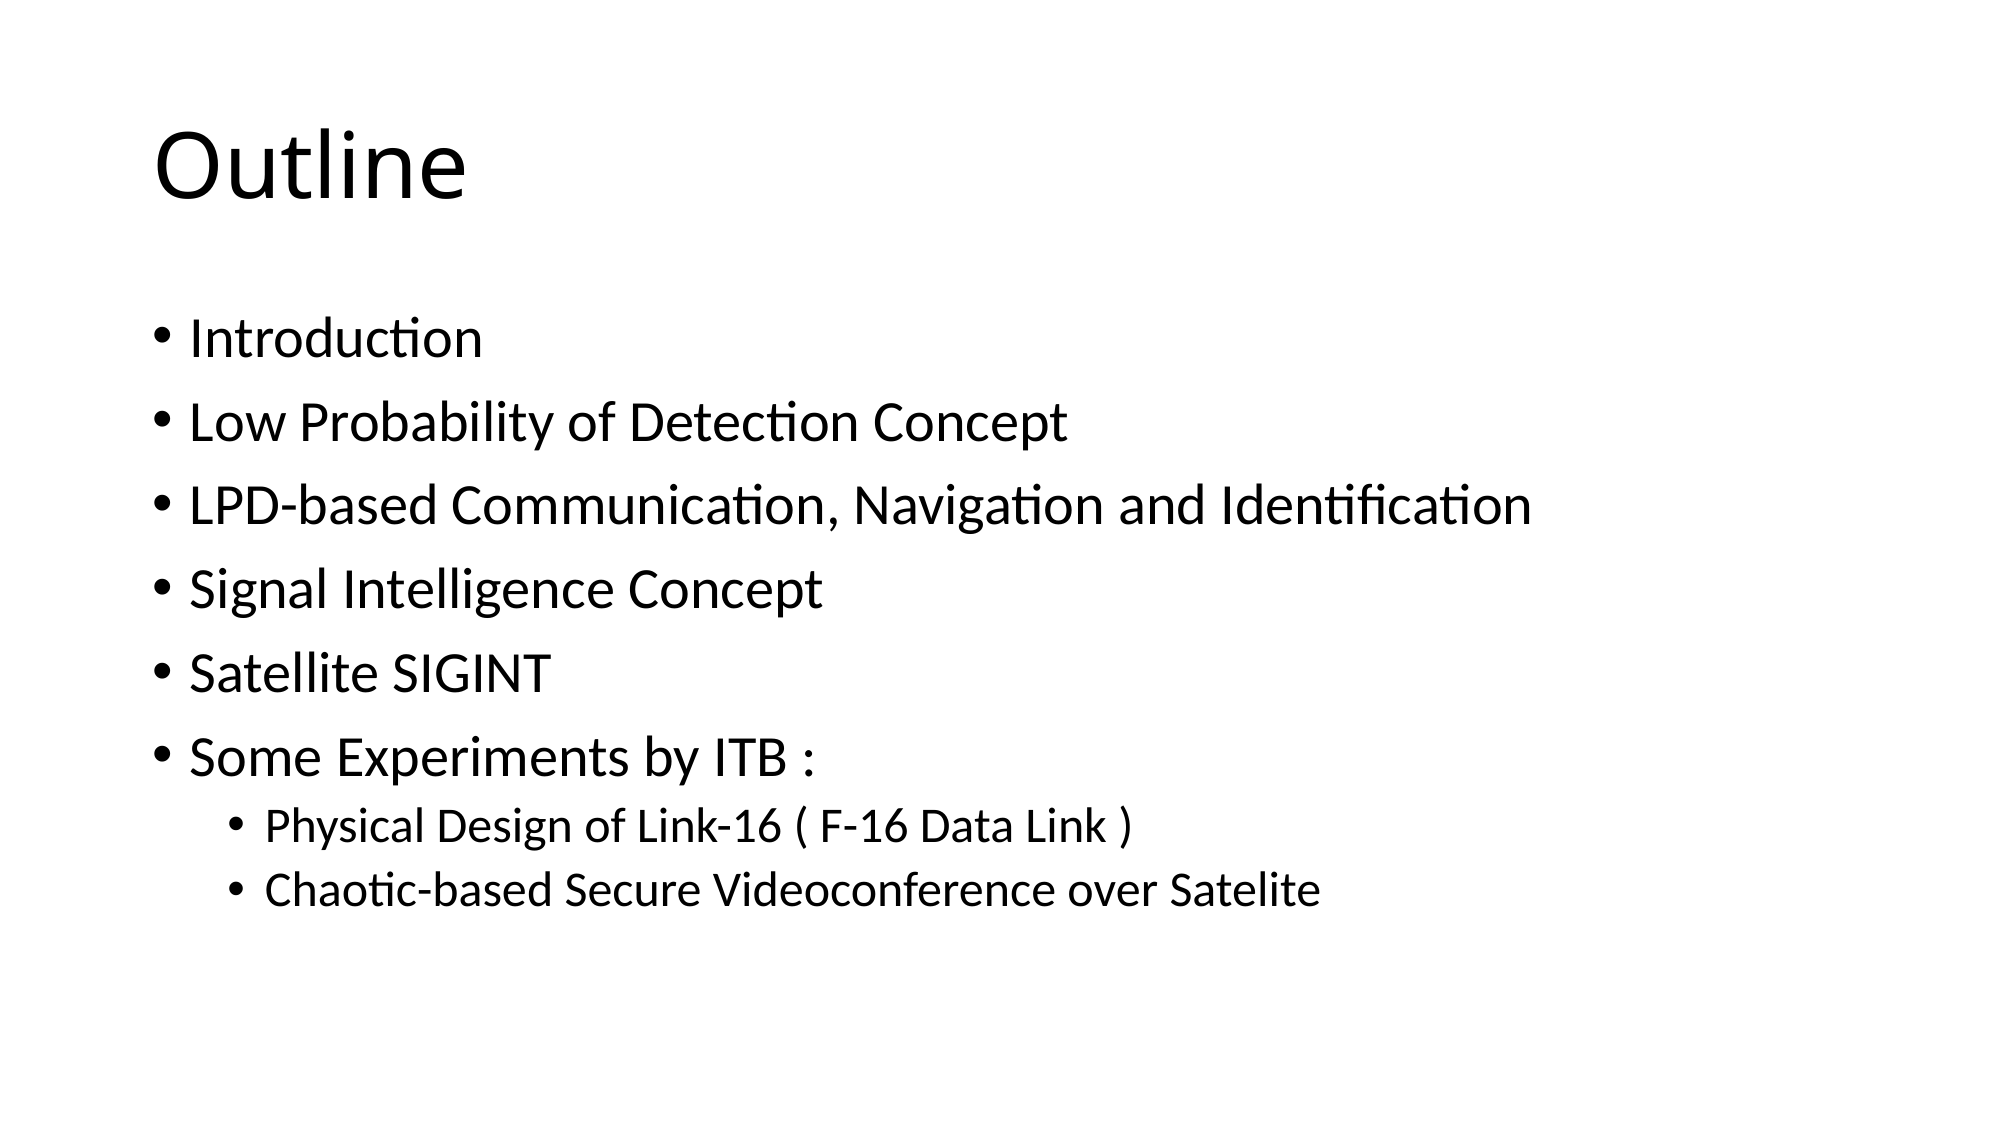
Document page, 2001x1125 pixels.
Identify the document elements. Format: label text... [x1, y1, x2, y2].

list Introduction Low Probability of Detection Concept LPD-based Communication, Navigation and Identification Signal Intelligence Concept Satellite SIGINT Some Experiments by ITB : Physical Design of Link-16 ( F-16 Data Link ) Chaotic-based Secure Videoconference over Satelite [137, 299, 1863, 1014]
title Outline [137, 59, 1863, 278]
